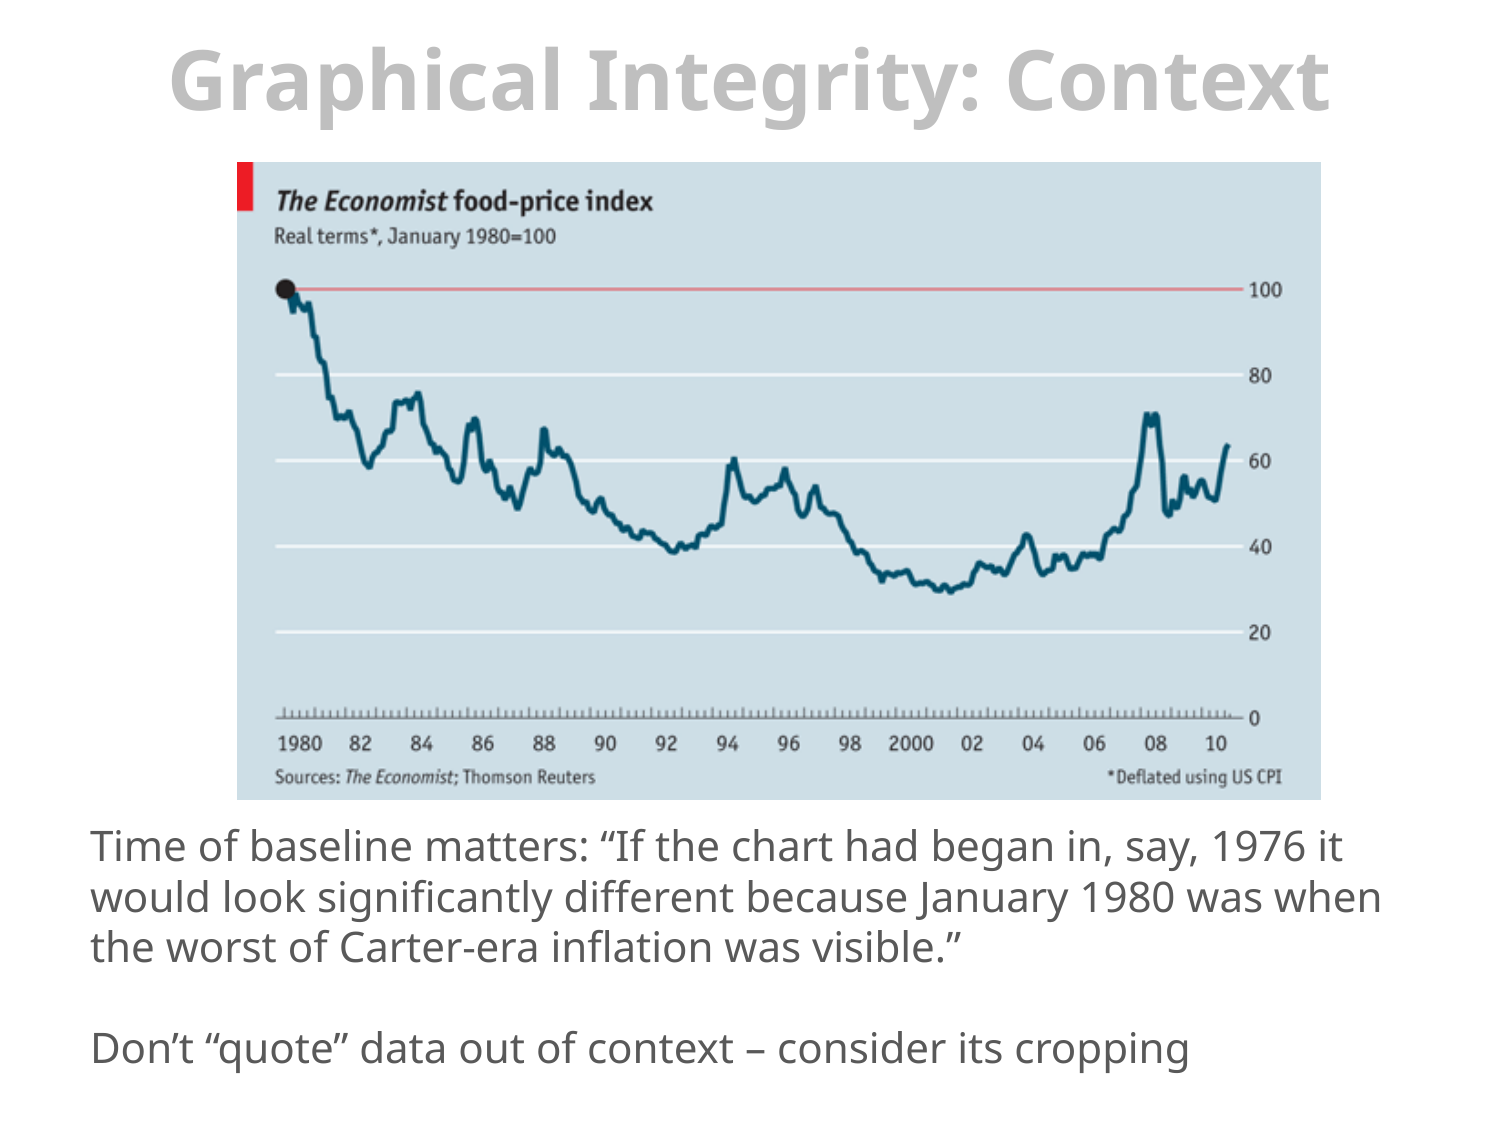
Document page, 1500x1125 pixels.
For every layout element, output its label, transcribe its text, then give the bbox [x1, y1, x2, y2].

list Time of baseline matters: “If the chart had began in, say, 1976 it would look significantly different because January 1980 was when the worst of Carter-era inflation was visible.” Don’t “quote” data out of context – consider its cropping [75, 183, 1425, 1088]
picture [237, 162, 1321, 800]
title Graphical Integrity: Context [75, 15, 1425, 138]
